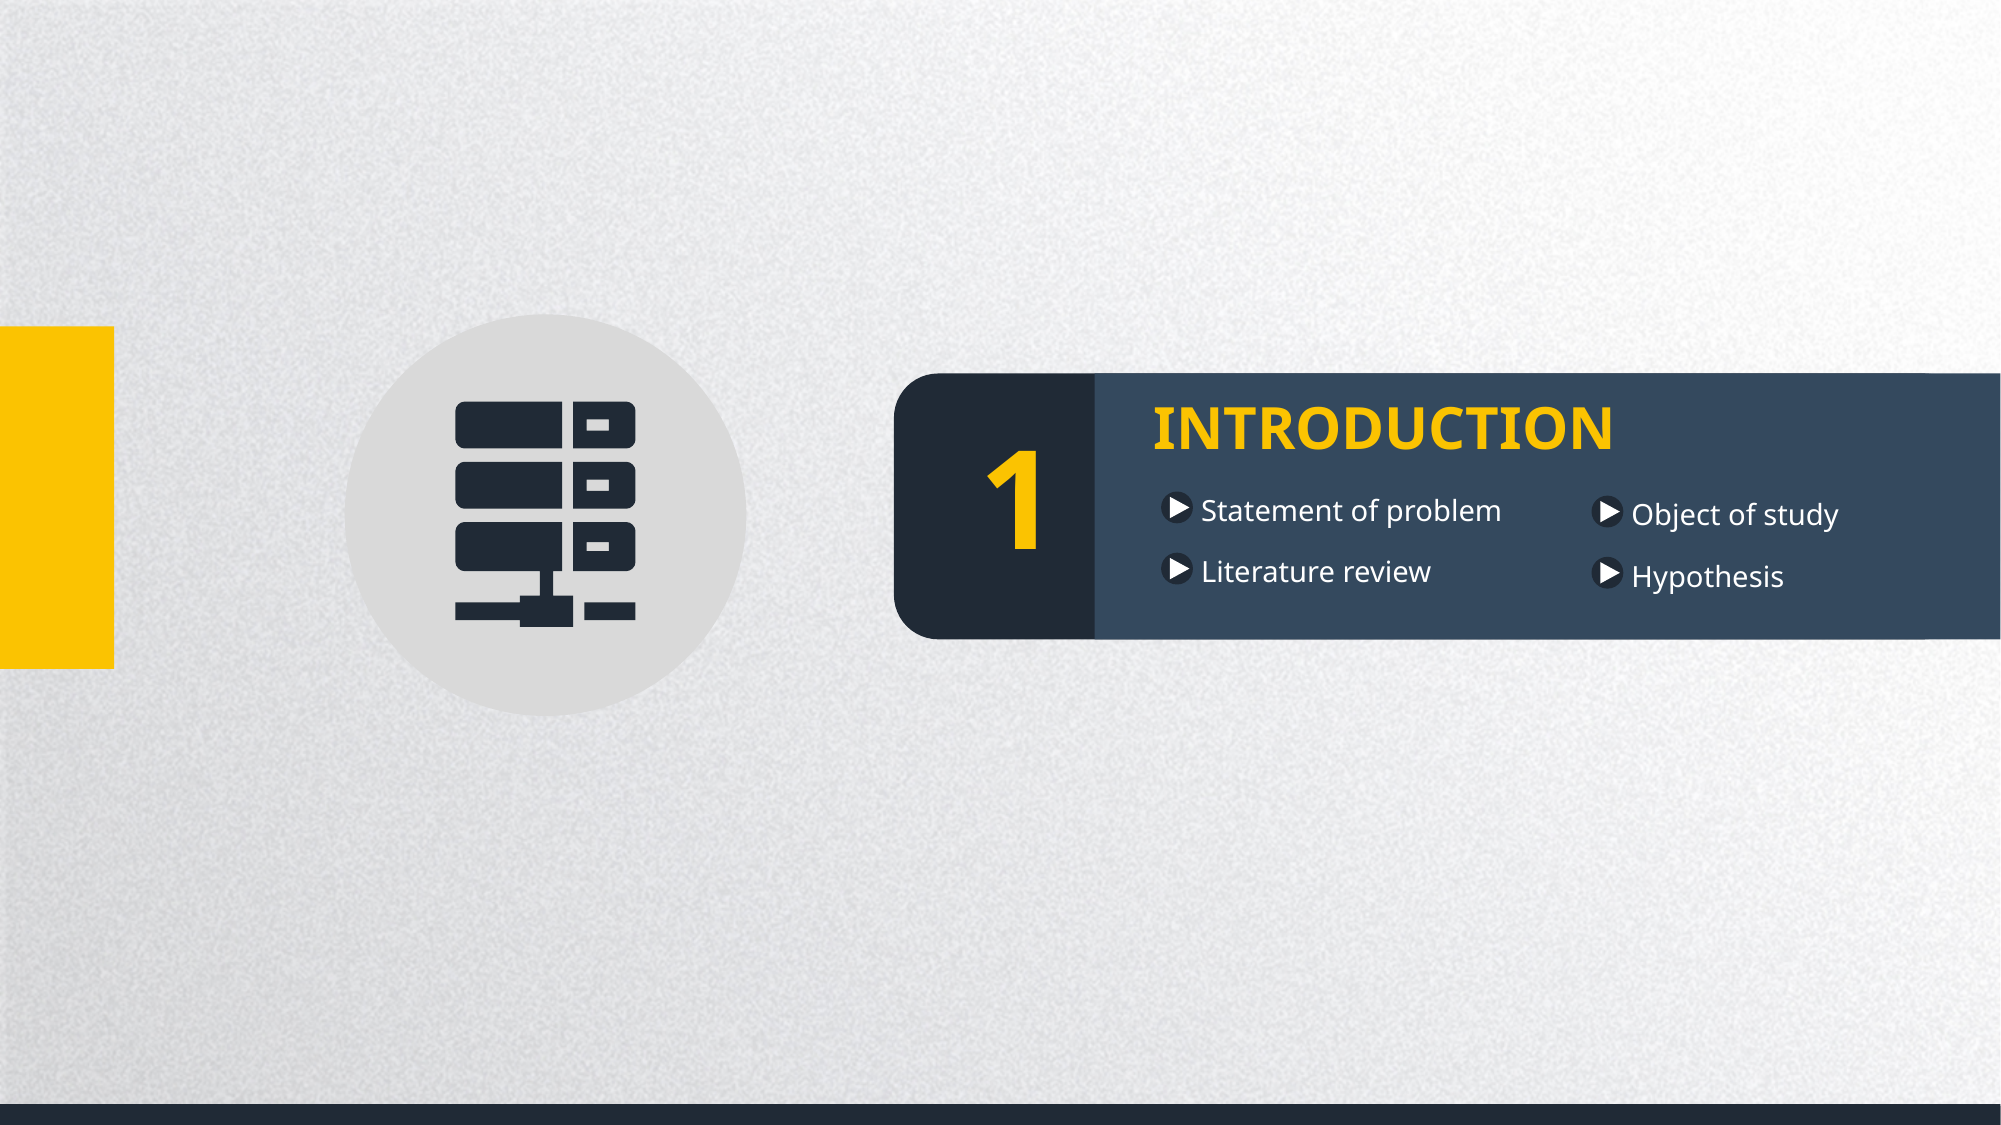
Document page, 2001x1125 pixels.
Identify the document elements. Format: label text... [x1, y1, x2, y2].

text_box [1163, 492, 1524, 529]
text_box [342, 312, 749, 719]
text_box [0, 1104, 2001, 1125]
text_box 1 [964, 404, 1024, 584]
text_box INTRODUCTION [1142, 385, 1656, 467]
picture [0, 0, 2001, 1104]
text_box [1163, 553, 1524, 590]
text_box [455, 401, 563, 449]
text_box [584, 602, 636, 621]
text_box [573, 401, 636, 449]
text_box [1593, 496, 1954, 533]
text_box [1093, 371, 2001, 641]
text_box [0, 324, 116, 671]
text_box [455, 461, 563, 509]
text_box [891, 371, 1931, 642]
text_box [455, 522, 574, 627]
text_box [573, 522, 636, 572]
text_box [573, 461, 636, 509]
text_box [1593, 557, 1954, 594]
